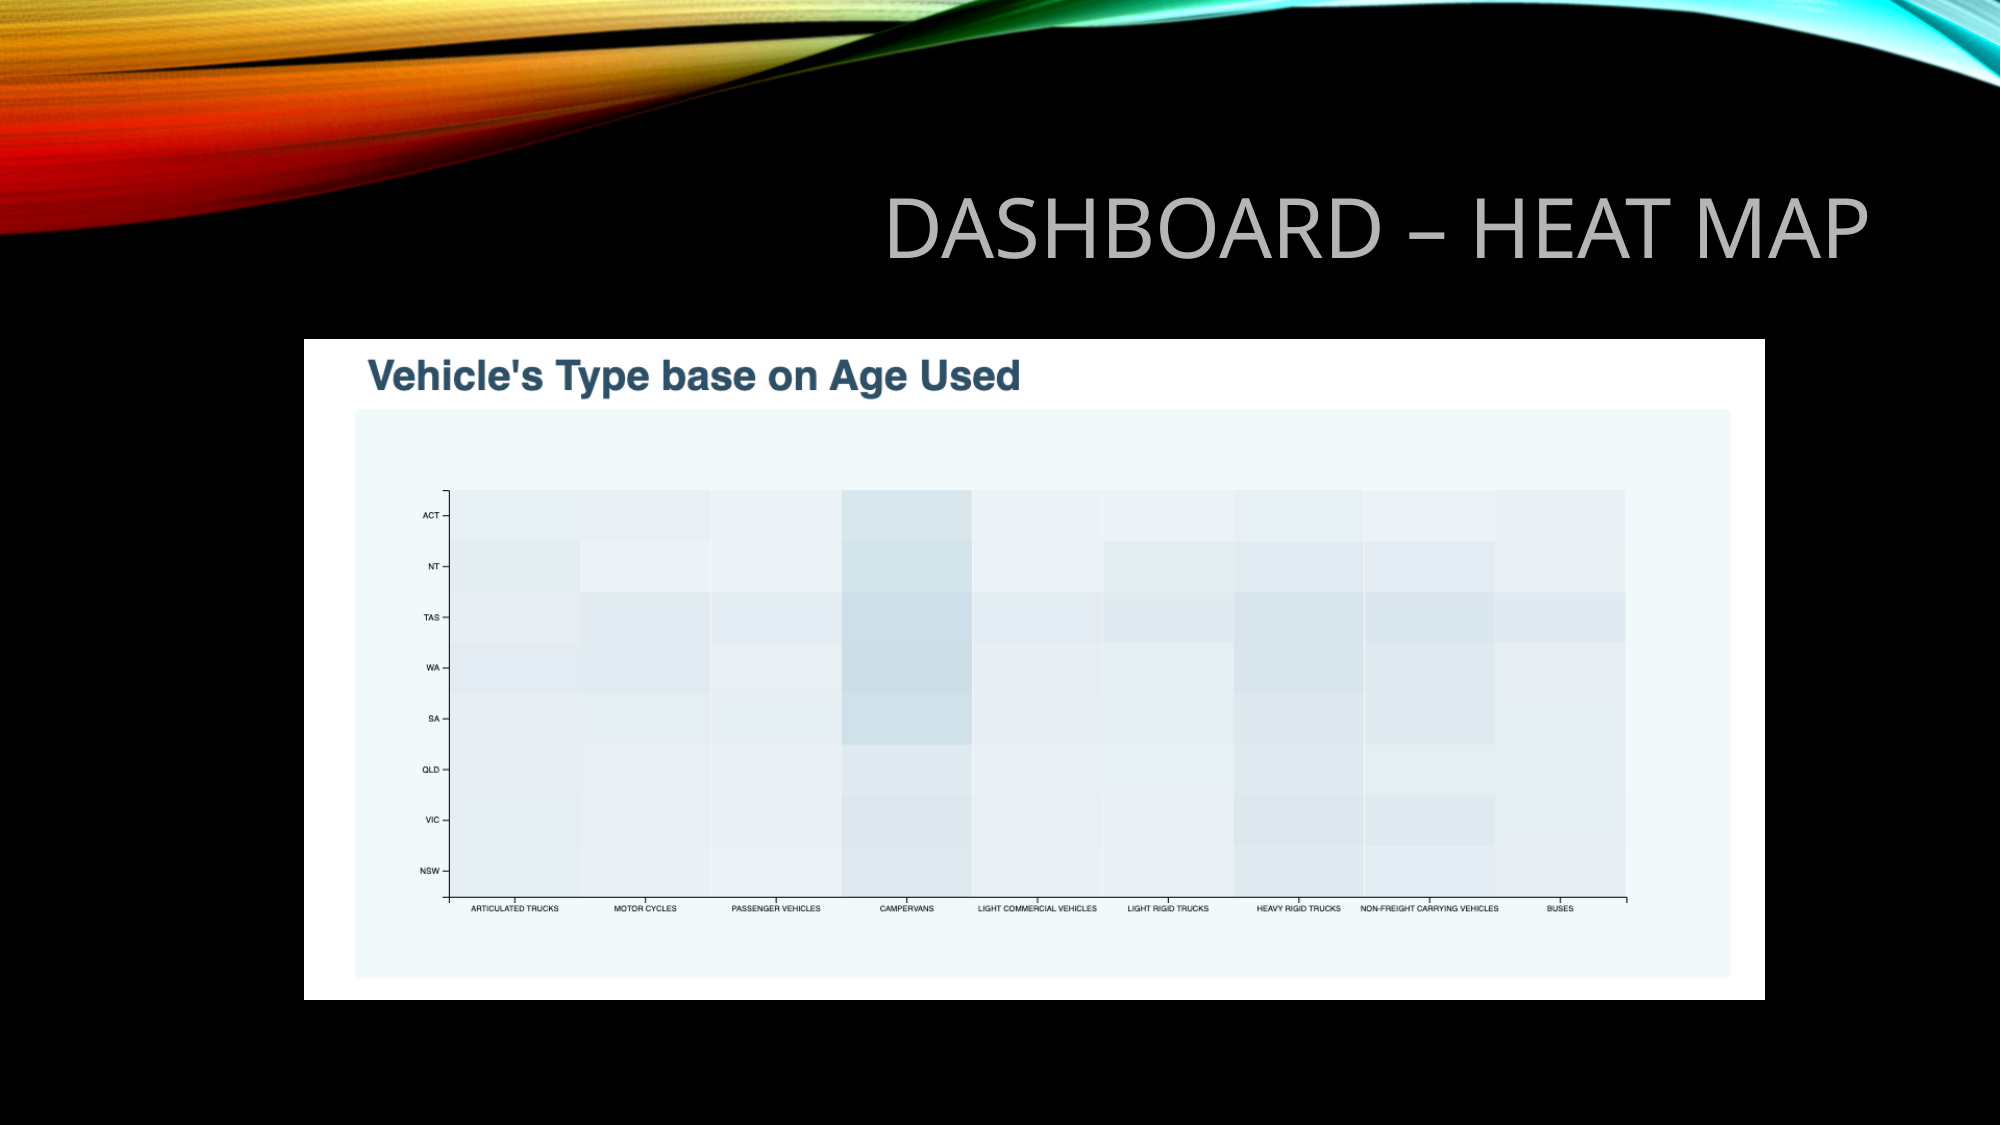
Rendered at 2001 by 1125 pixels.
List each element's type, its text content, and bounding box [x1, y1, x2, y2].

picture [0, 0, 2000, 237]
list [112, 360, 1888, 1021]
picture [304, 338, 1766, 1000]
title Dashboard – Heat map [474, 125, 1888, 338]
